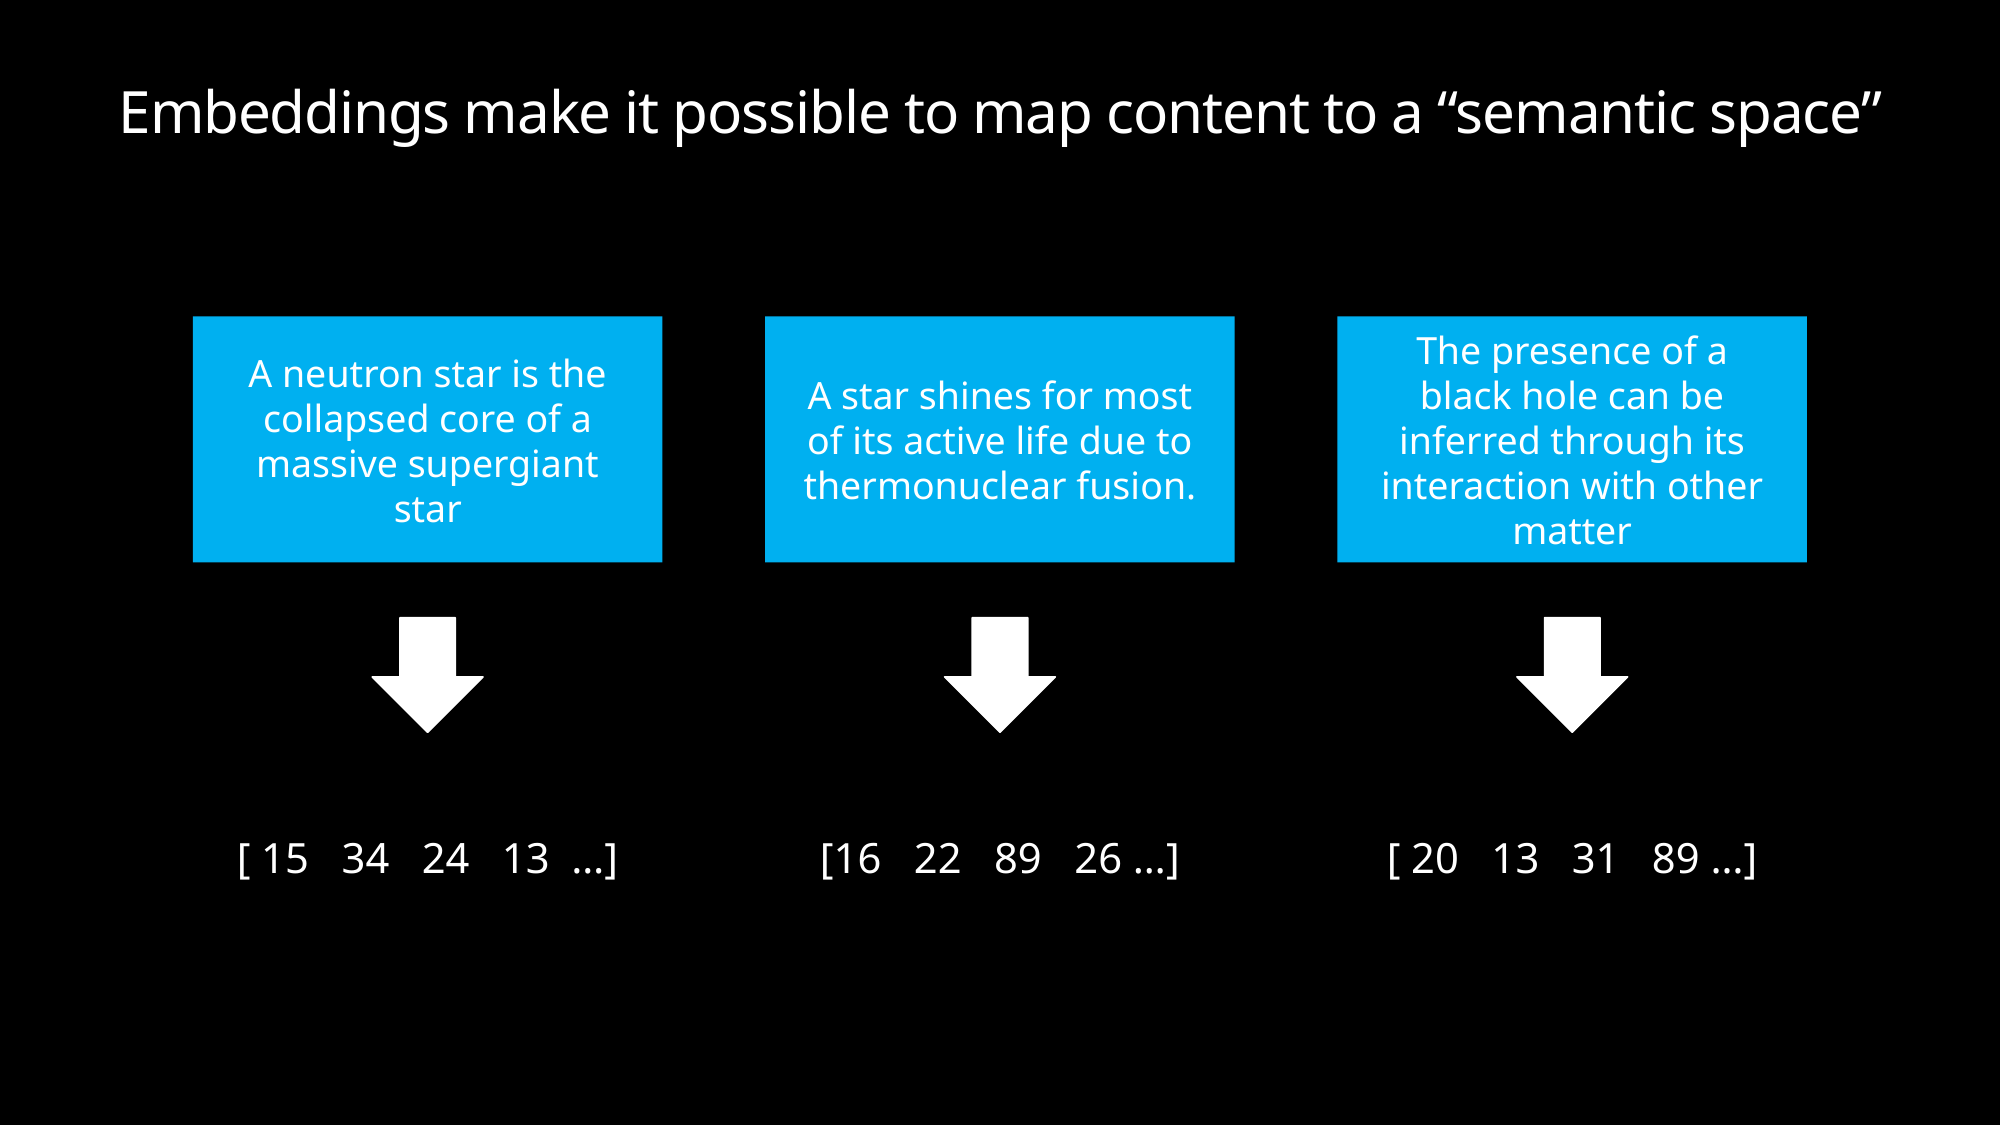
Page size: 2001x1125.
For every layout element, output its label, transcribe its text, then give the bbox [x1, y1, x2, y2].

text_box [943, 616, 1057, 733]
text_box [371, 616, 484, 733]
text_box [1516, 616, 1629, 733]
text_box [ 15 34 24 13 …] [192, 832, 663, 883]
text_box The presence of a black hole can be inferred through its interaction with other matter [1337, 316, 1808, 563]
text_box [ 20 13 31 89 …] [1337, 832, 1807, 883]
text_box A star shines for most of its active life due to thermonuclear fusion. [764, 316, 1235, 563]
text_box [16 22 89 26 …] [765, 832, 1235, 883]
text_box A neutron star is the collapsed core of a massive supergiant star [192, 316, 663, 563]
title Embeddings make it possible to map content to a “semantic space” [96, 75, 1904, 146]
